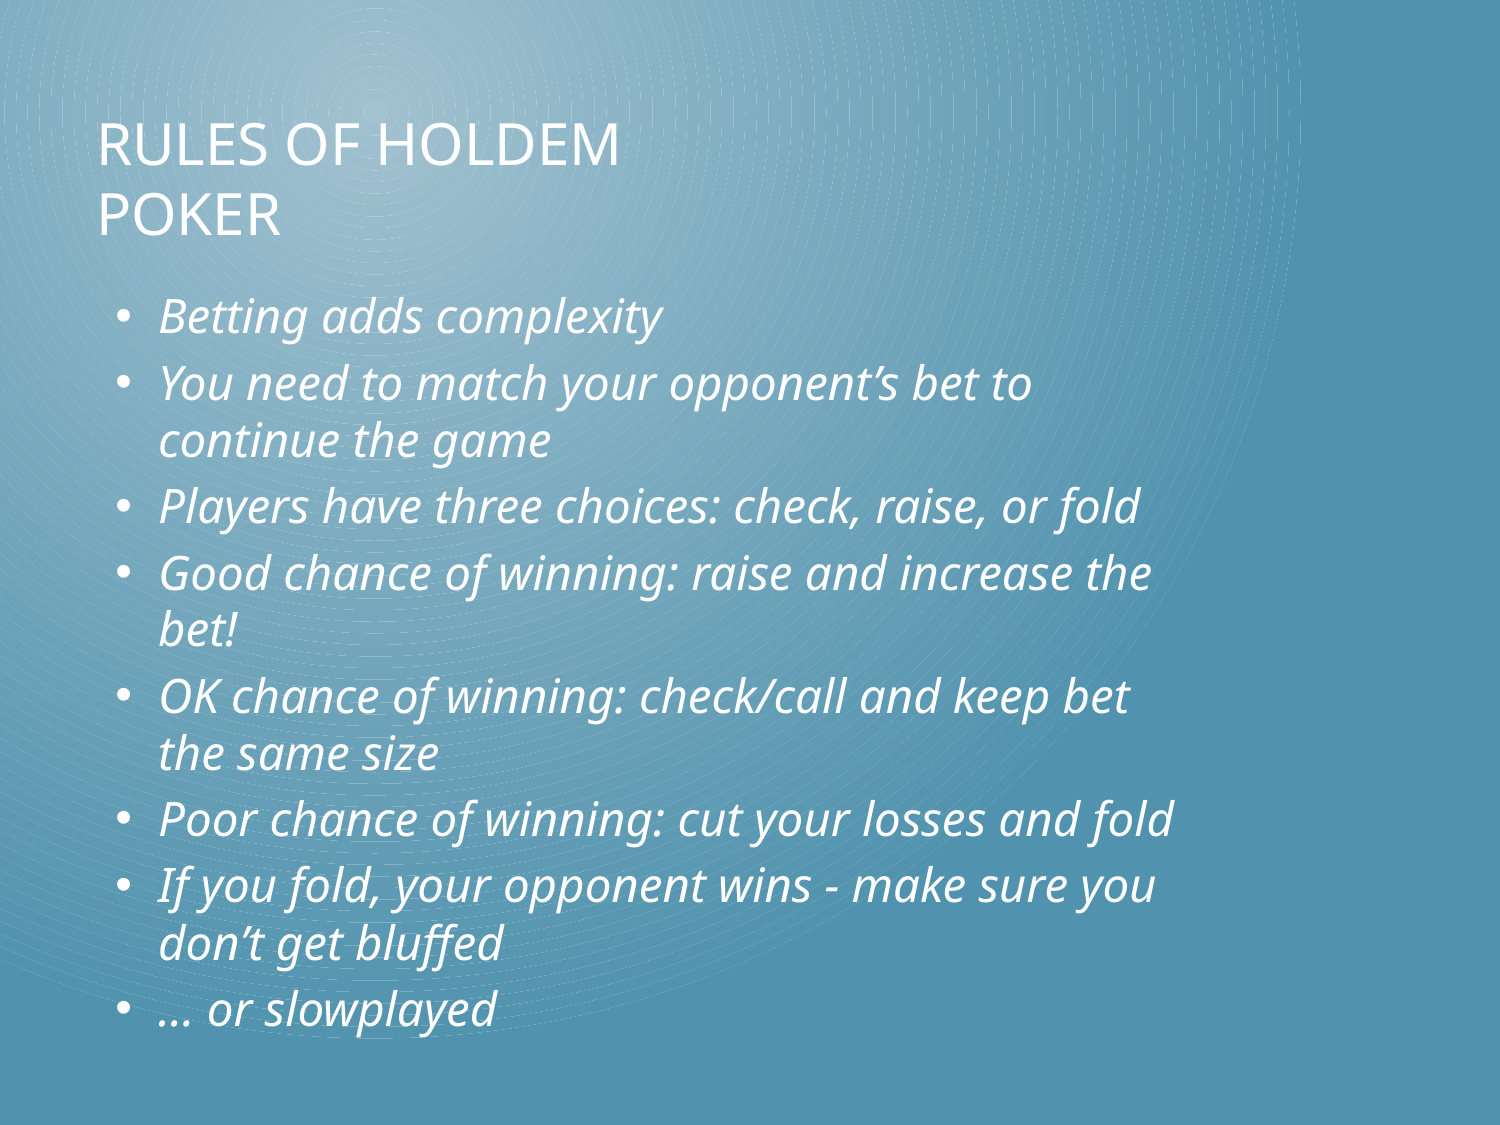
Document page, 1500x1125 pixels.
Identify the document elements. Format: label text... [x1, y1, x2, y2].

title Rules of Holdem Poker [81, 99, 786, 275]
list Betting adds complexity You need to match your opponent’s bet to continue the game Players have three choices: check, raise, or fold Good chance of winning: raise and increase the bet! OK chance of winning: check/call and keep bet the same size Poor chance of winning: cut your losses and fold If you fold, your opponent wins - make sure you don’t get bluffed … or slowplayed [100, 278, 1211, 1059]
